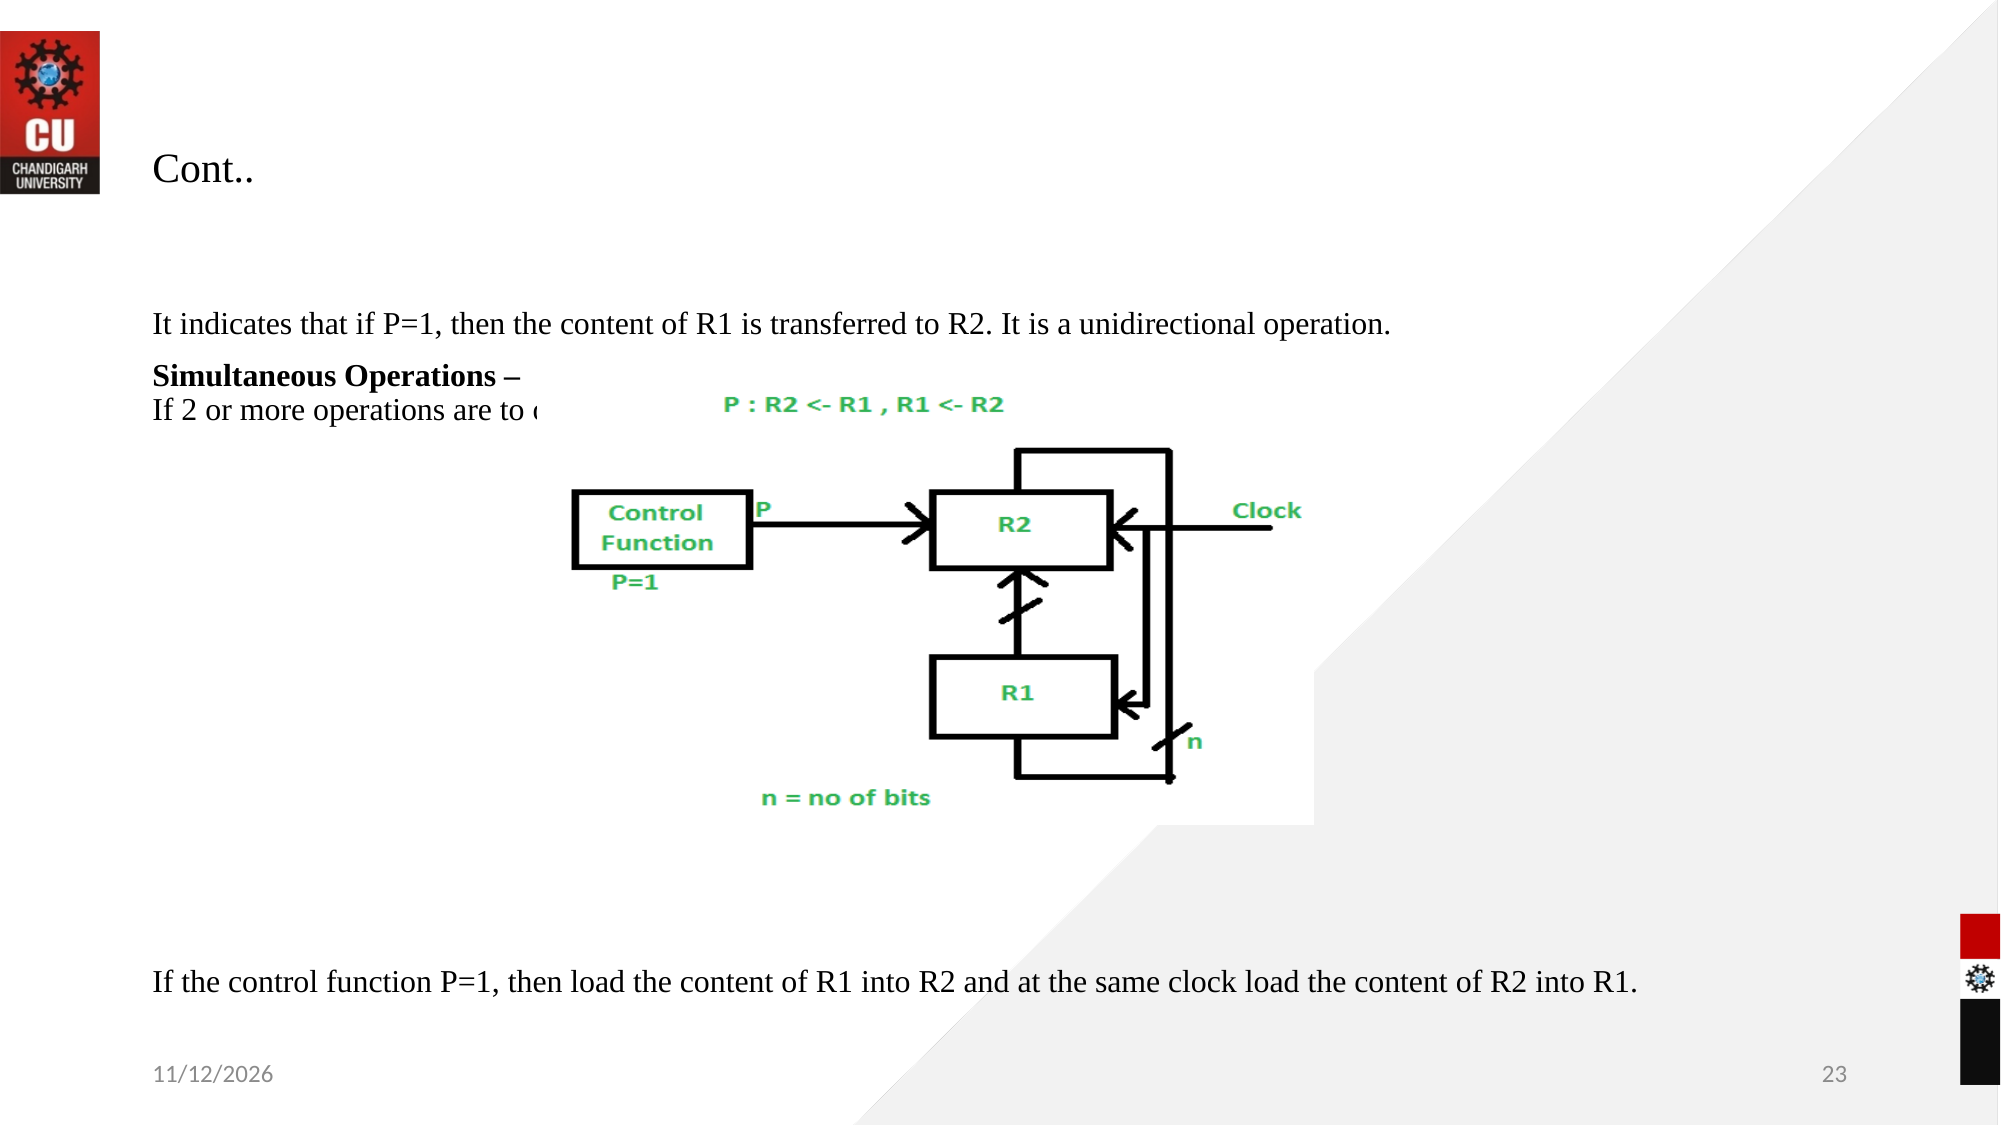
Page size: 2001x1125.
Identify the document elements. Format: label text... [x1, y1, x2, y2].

list It indicates that if P=1, then the content of R1 is transferred to R2. It is a unidirectional operation. Simultaneous Operations – If 2 or more operations are to occur simultaneously then they are separated with comma (,). If the control function P=1, then load the content of R1 into R2 and at the same clock load the content of R2 into R1. [137, 299, 1863, 1014]
slide_number 23 [1412, 1042, 1863, 1103]
picture [0, 0, 2001, 1125]
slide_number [137, 1042, 588, 1103]
title Cont.. [137, 59, 1863, 278]
